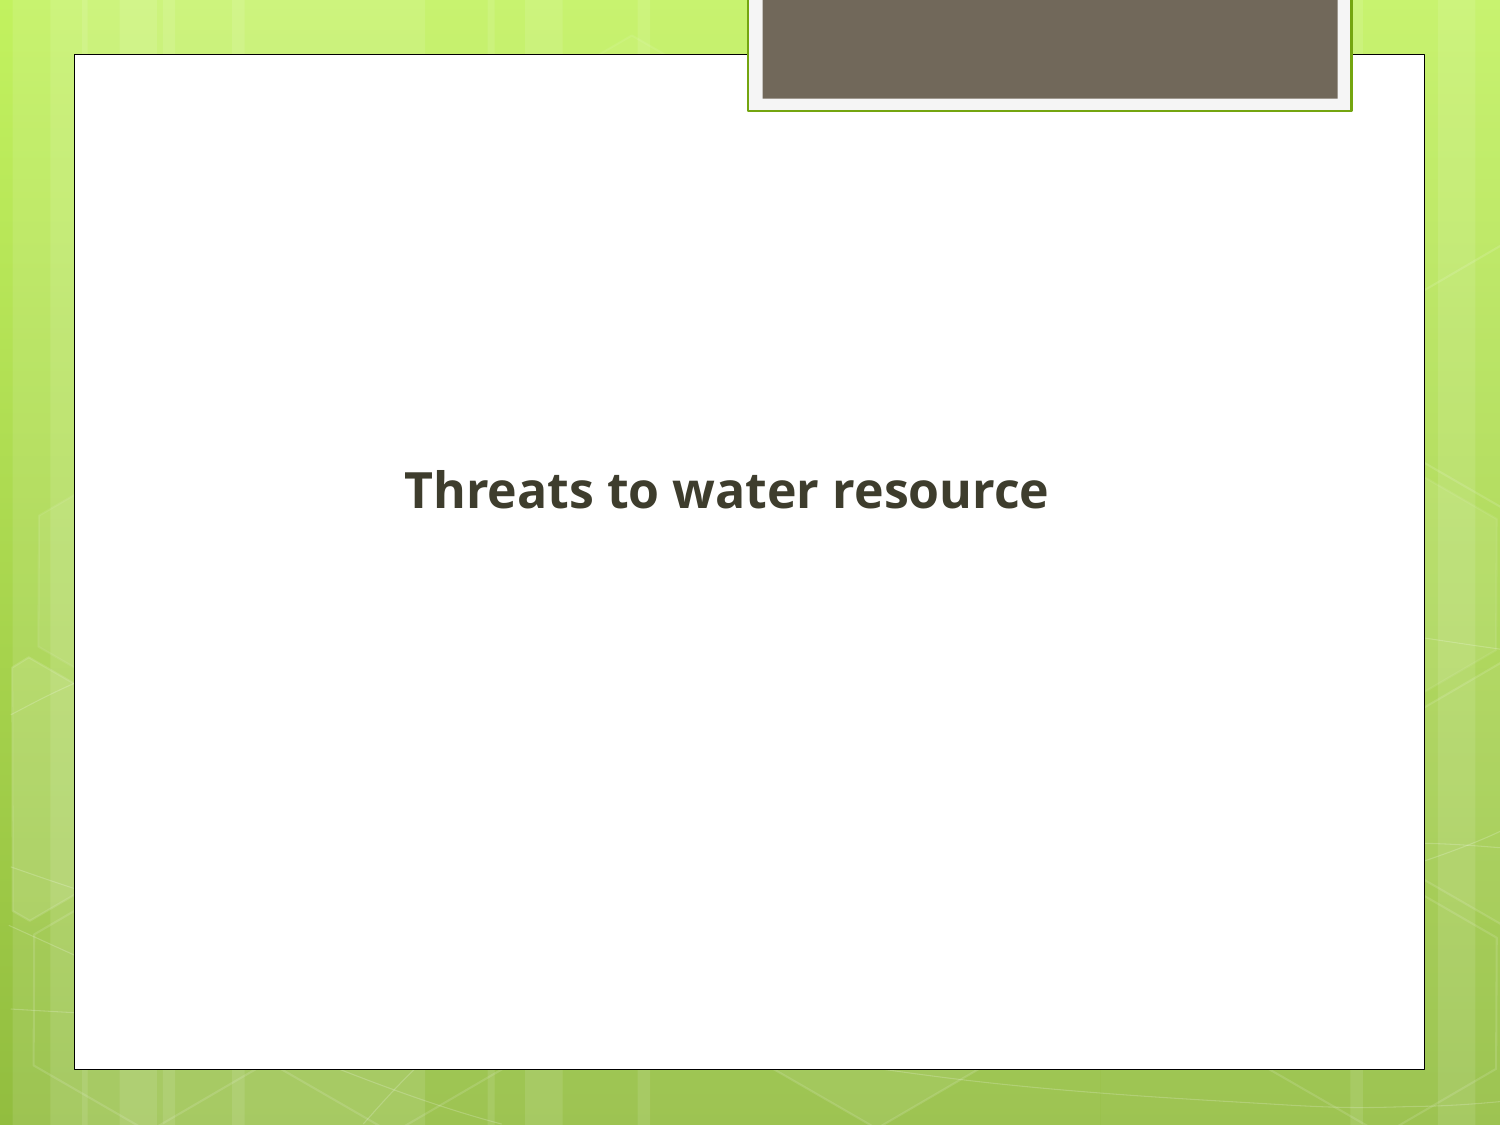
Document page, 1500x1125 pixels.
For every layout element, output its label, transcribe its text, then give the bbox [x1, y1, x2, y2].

list Threats to water resource [171, 381, 1283, 957]
